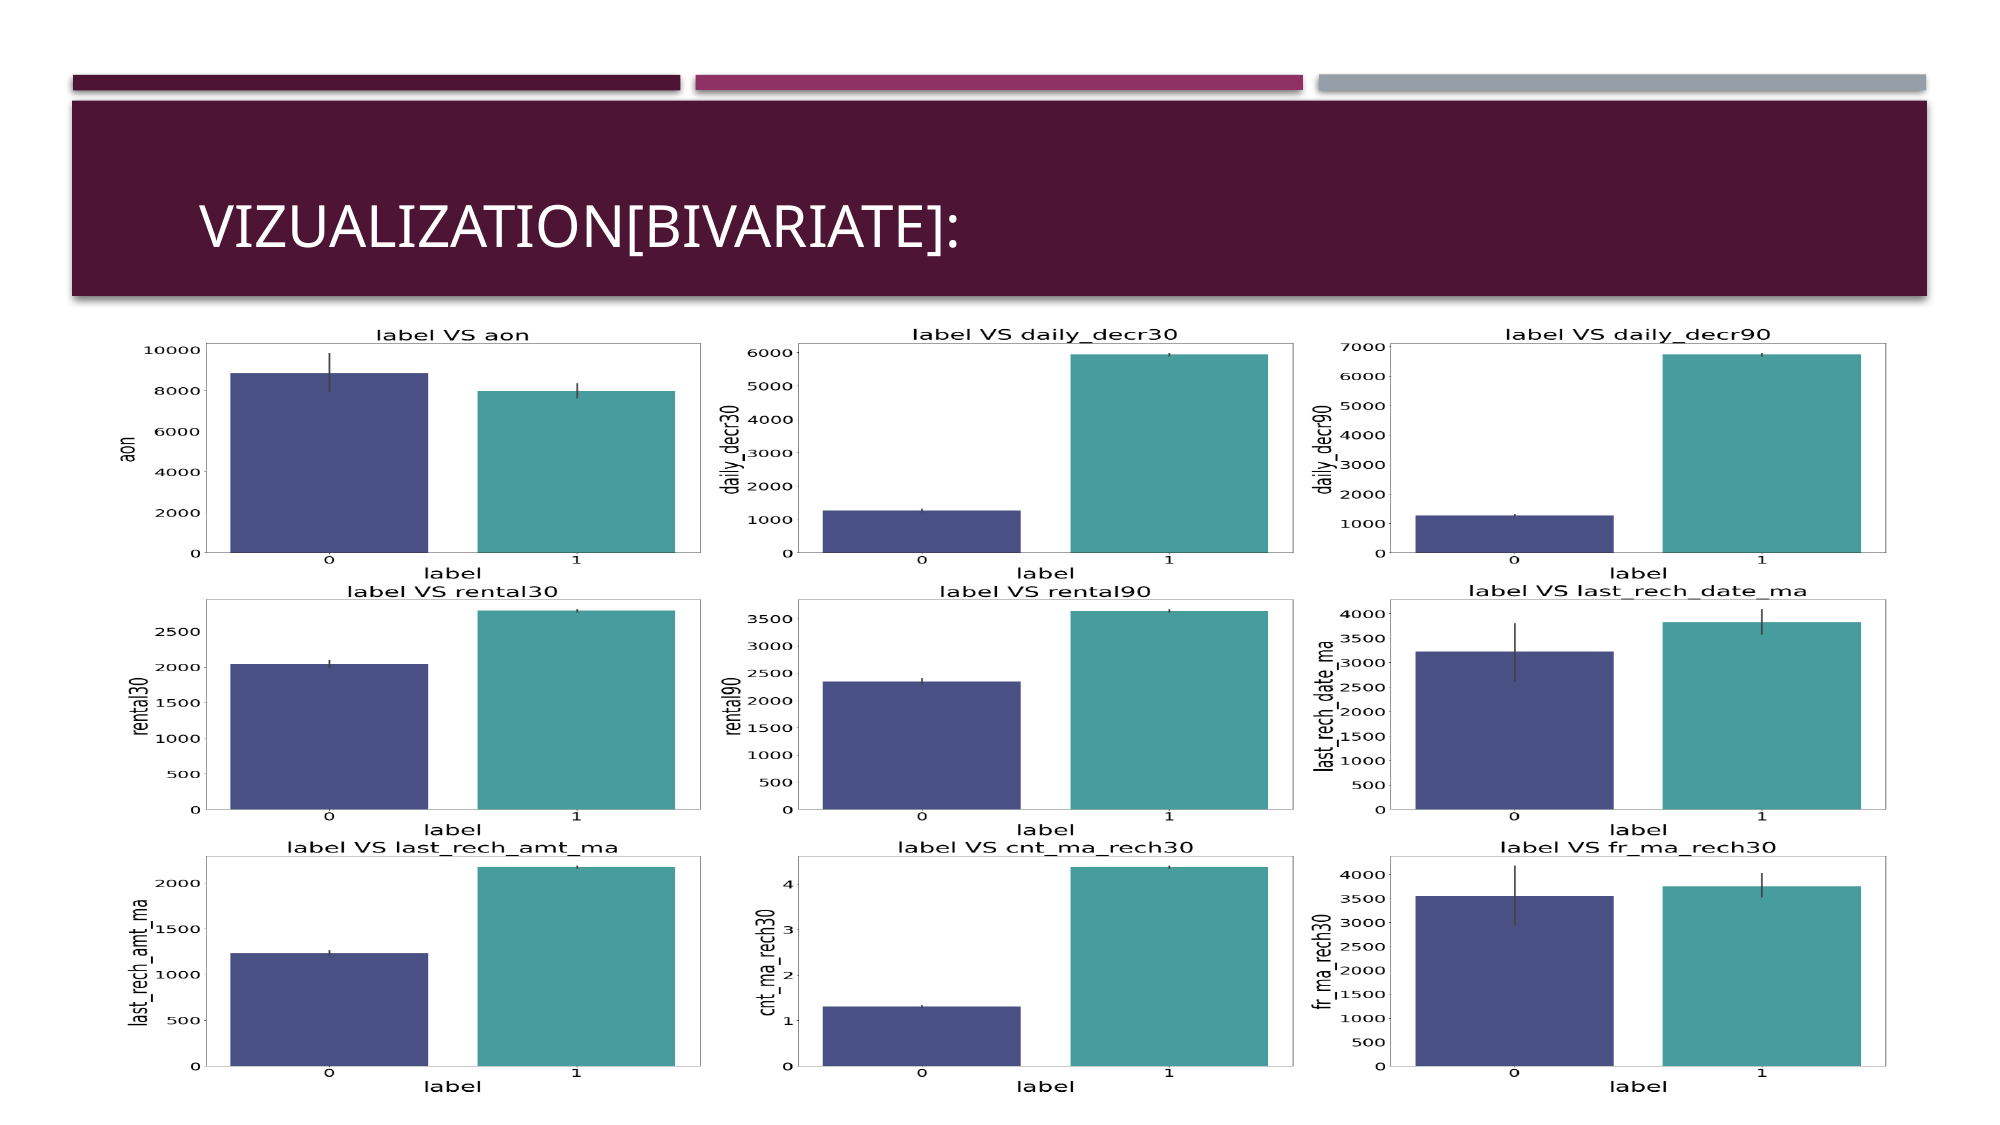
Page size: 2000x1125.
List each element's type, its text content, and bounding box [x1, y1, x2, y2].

title Vizualization[Bivariate]: [184, 172, 1798, 268]
picture [110, 325, 1889, 1094]
